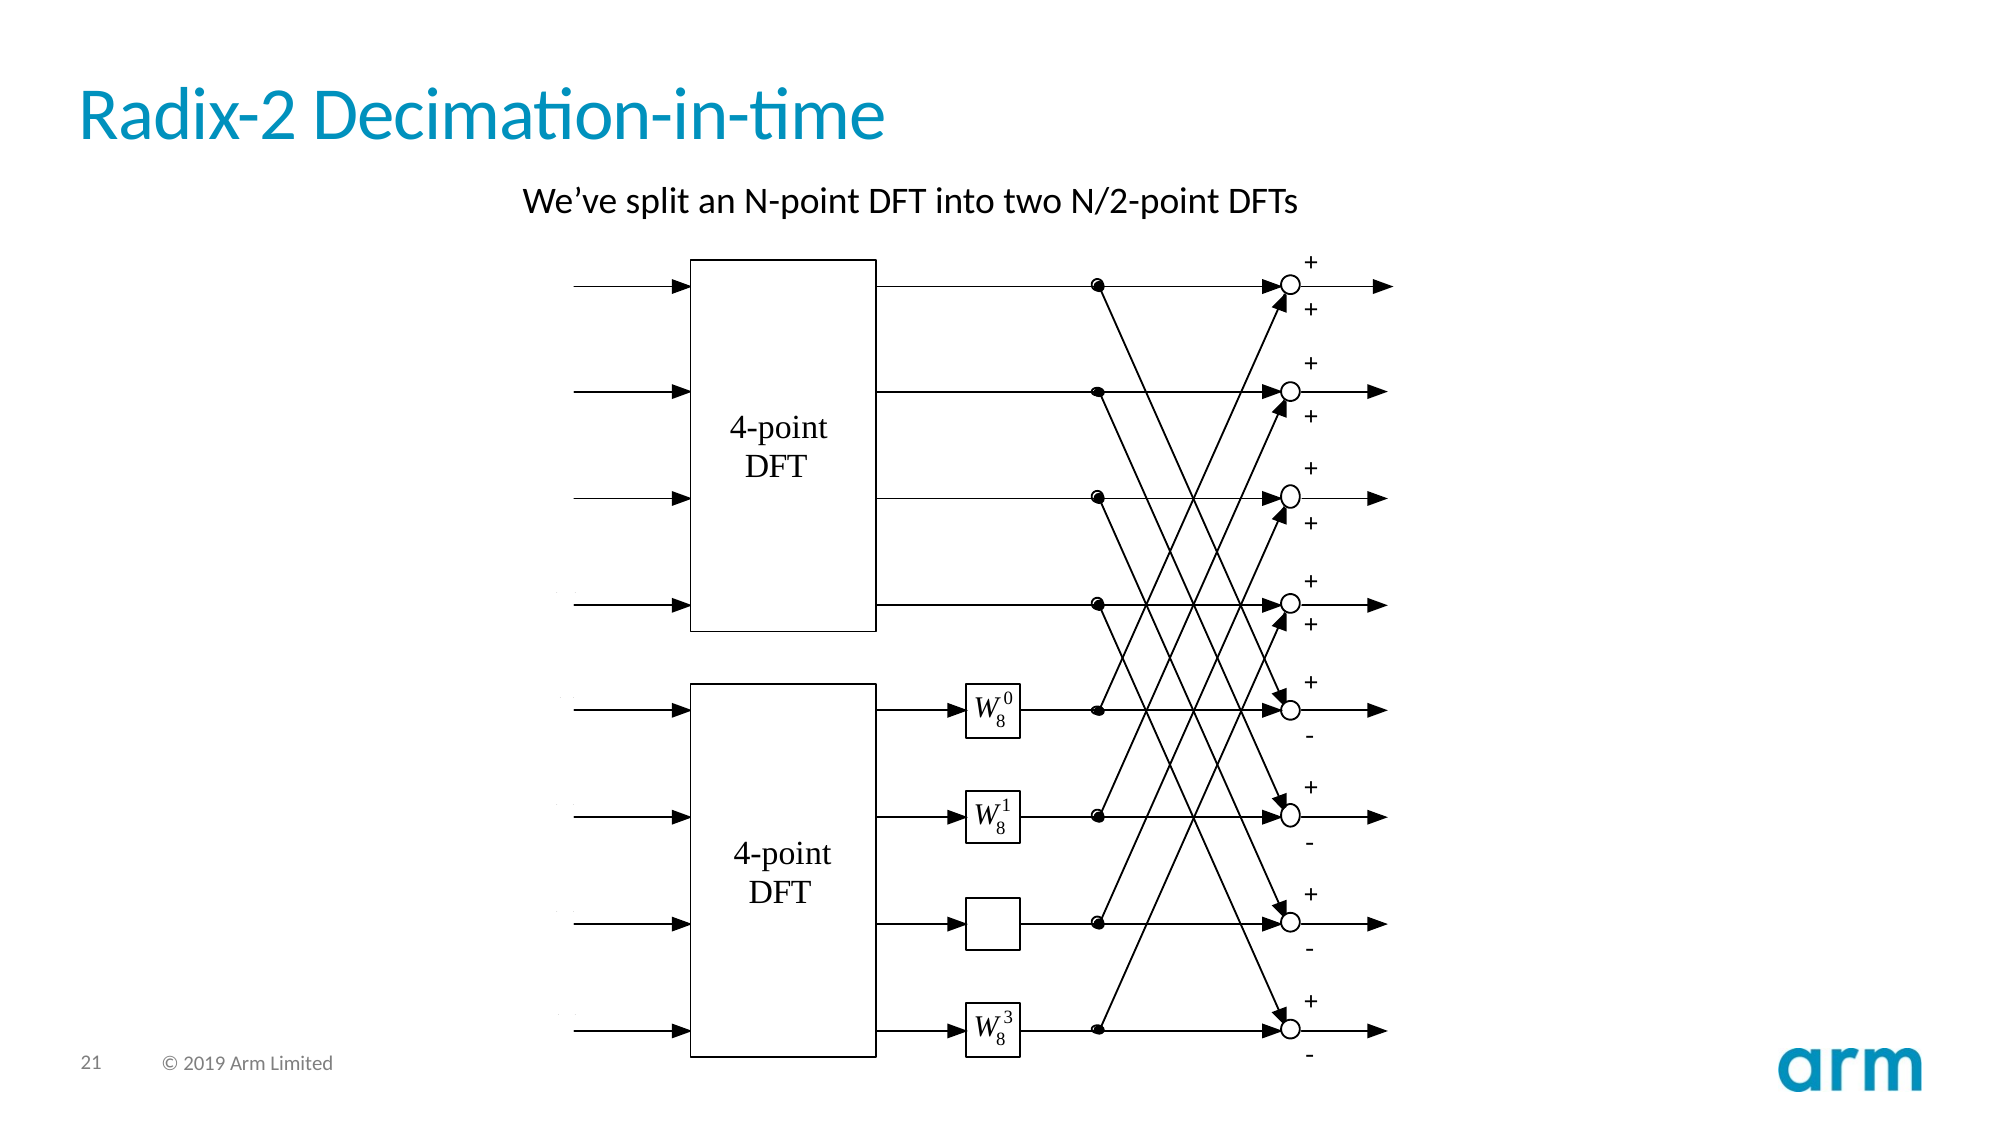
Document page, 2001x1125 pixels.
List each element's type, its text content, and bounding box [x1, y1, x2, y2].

picture [531, 245, 1469, 1073]
picture [1889, 1048, 1903, 1053]
picture [1911, 1048, 1922, 1062]
picture [1803, 1048, 1922, 1092]
picture [1778, 1072, 1794, 1092]
picture [1788, 1056, 1812, 1083]
picture [1778, 1048, 1794, 1067]
title Radix-2 Decimation-in-time [78, 78, 1922, 186]
text_box We’ve split an N-point DFT into two N/2-point DFTs [507, 168, 1315, 229]
